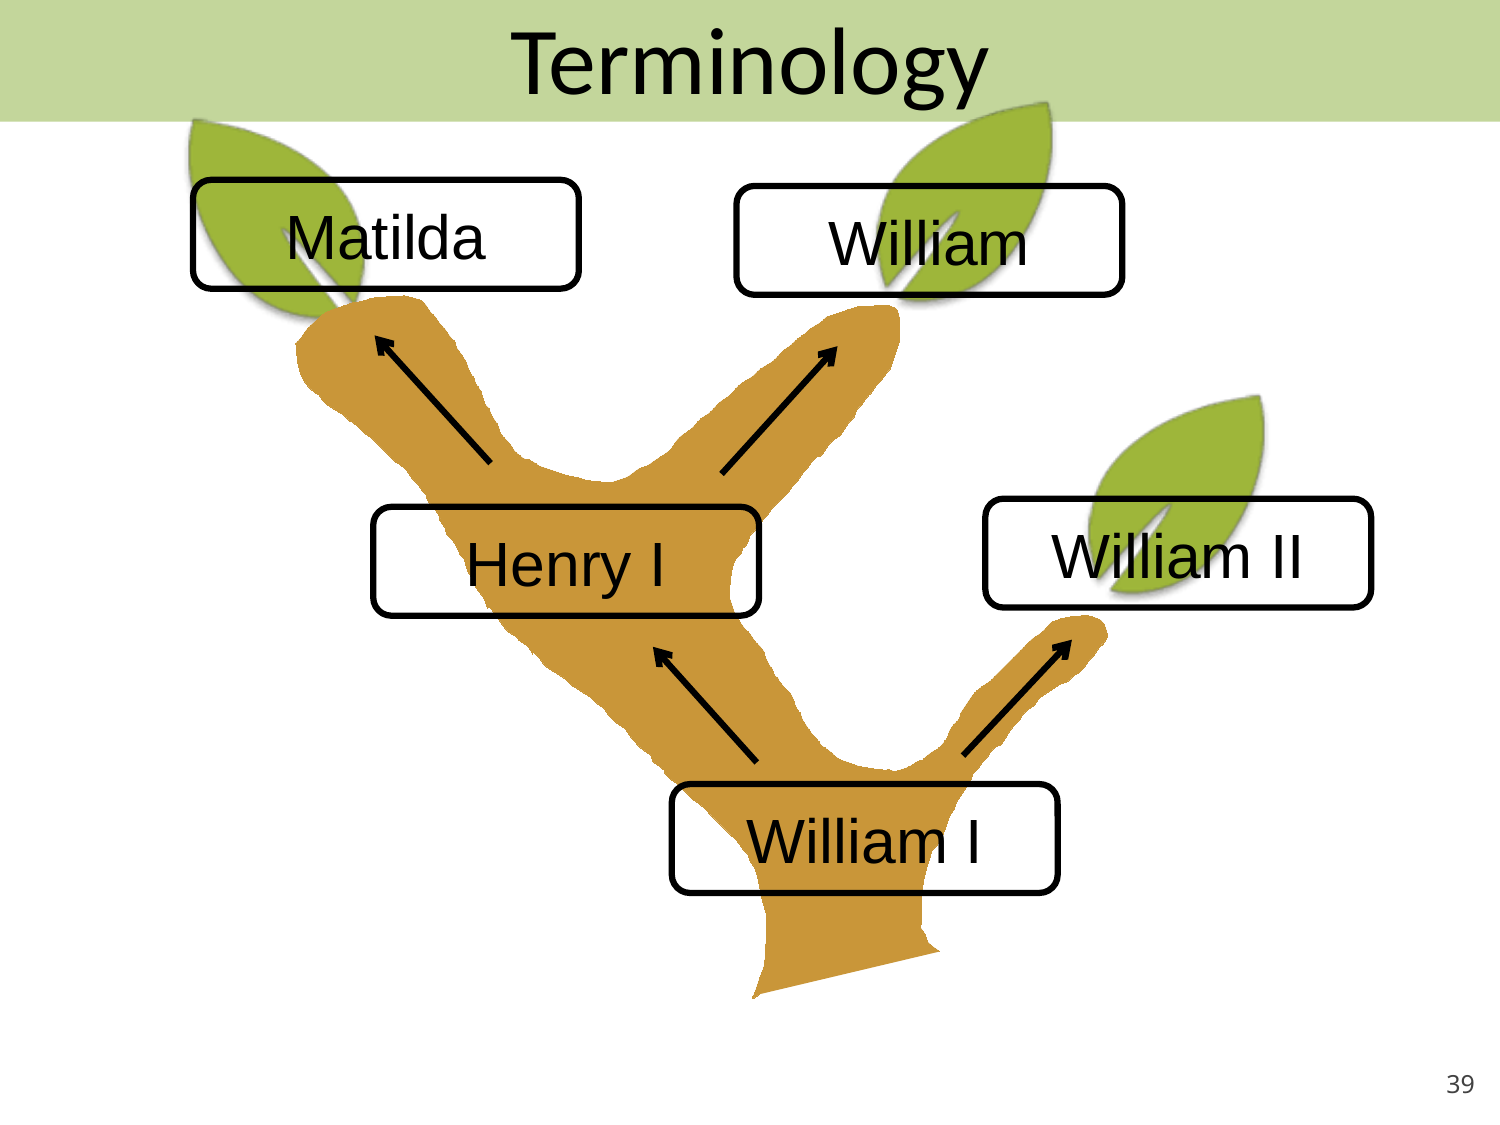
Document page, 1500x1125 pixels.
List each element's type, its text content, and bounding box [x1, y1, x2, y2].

picture [139, 89, 407, 357]
title Terminology [75, 0, 1425, 113]
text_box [192, 179, 1372, 894]
text_box [752, 902, 940, 999]
picture [835, 72, 1103, 179]
